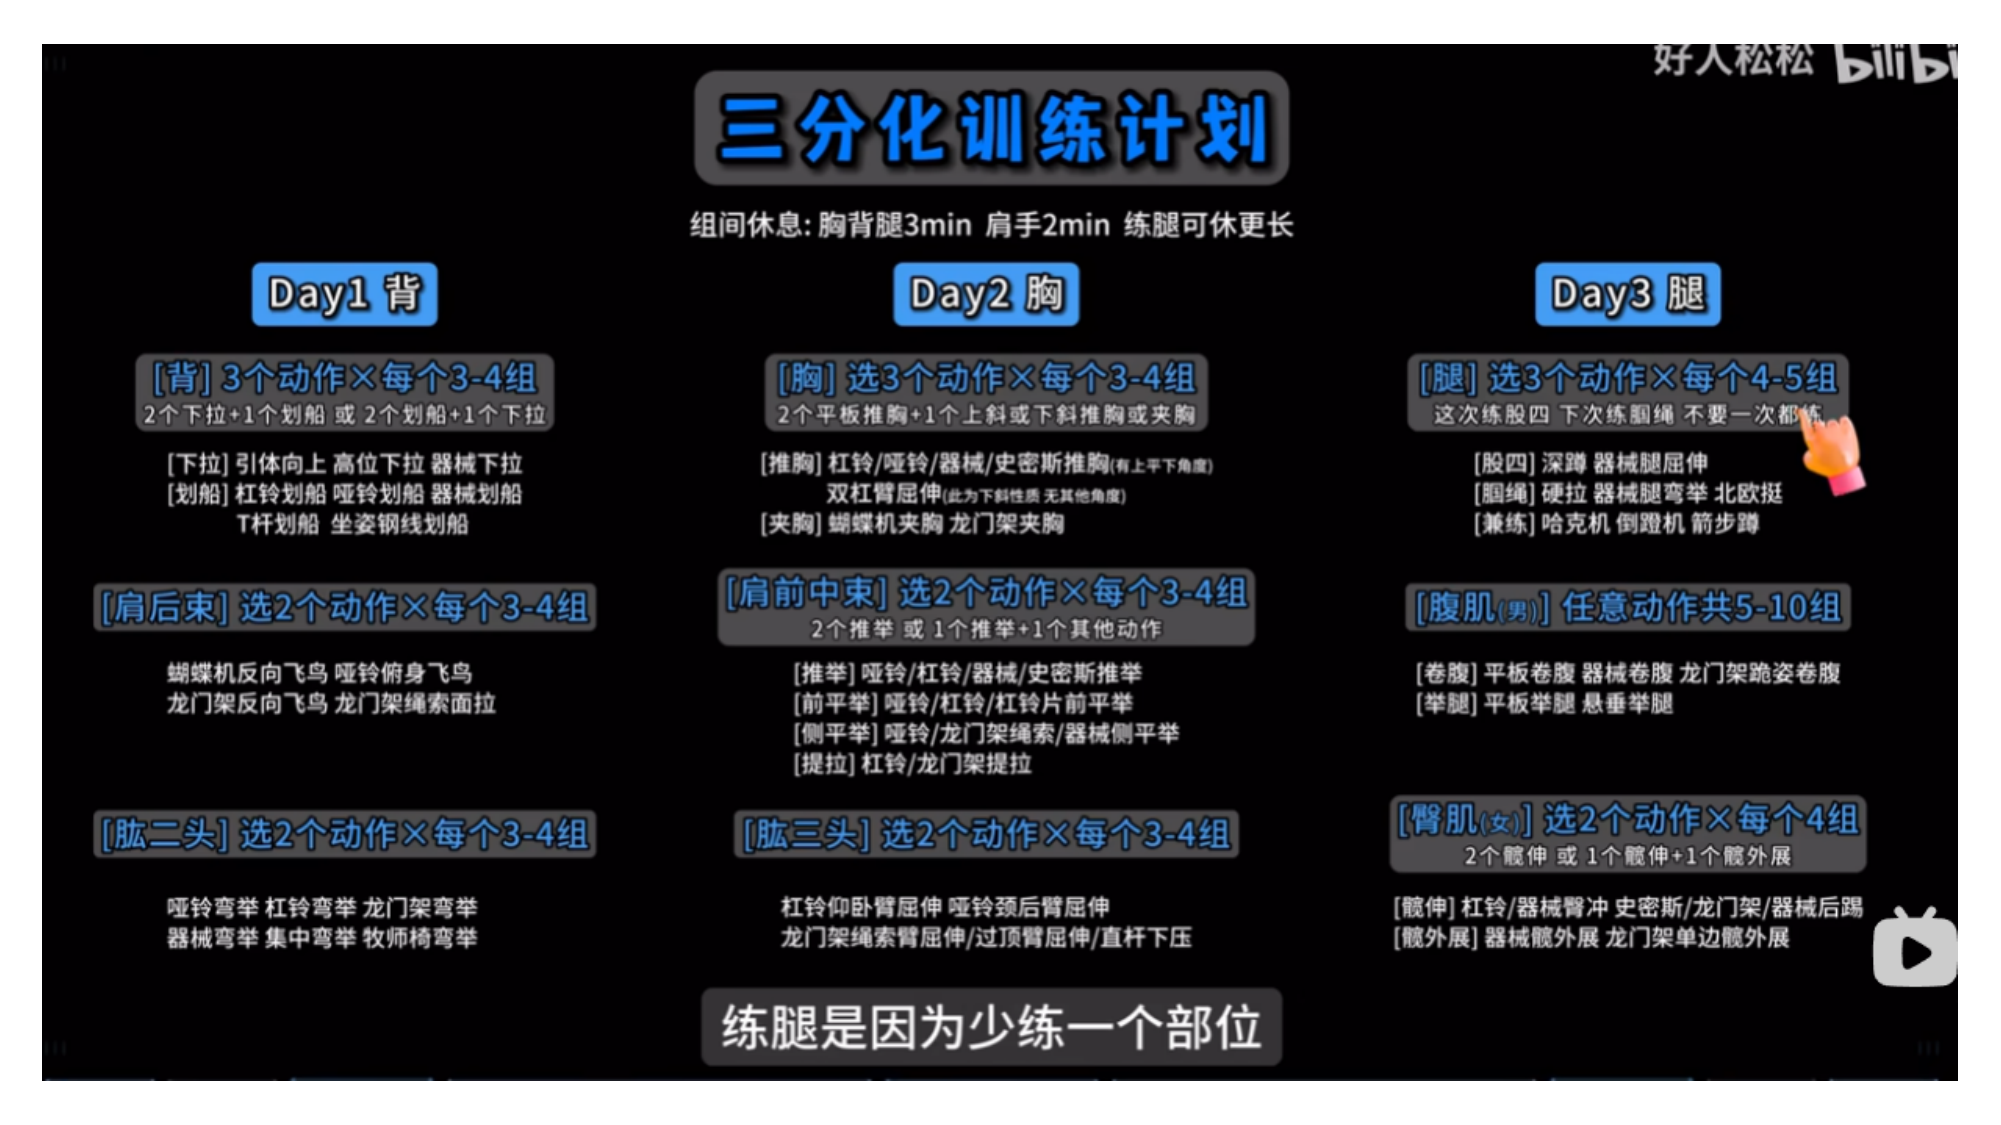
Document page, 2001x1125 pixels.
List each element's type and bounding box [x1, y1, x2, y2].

picture [42, 44, 1958, 1081]
